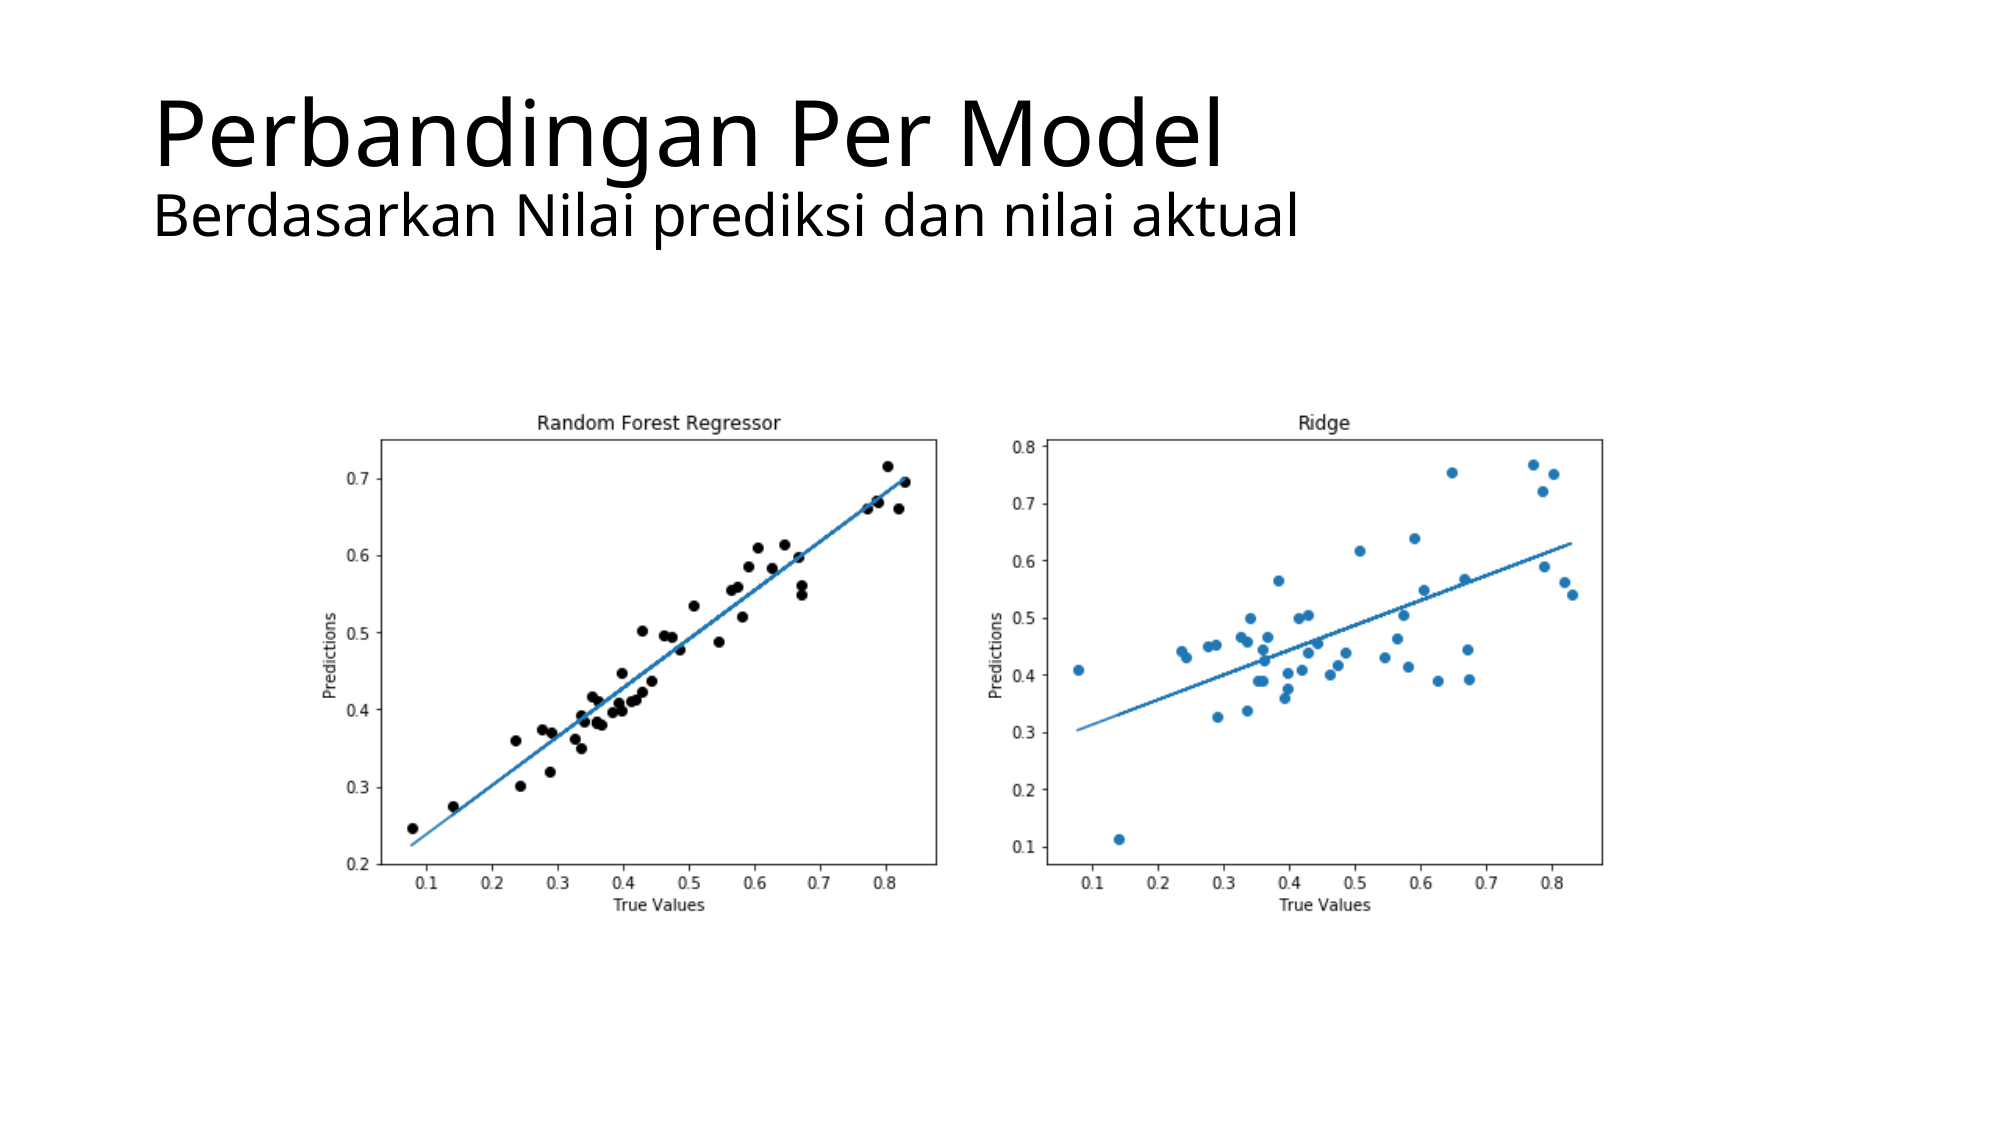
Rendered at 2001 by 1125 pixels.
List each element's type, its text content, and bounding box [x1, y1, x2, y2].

title Perbandingan Per Model Berdasarkan Nilai prediksi dan nilai aktual [137, 59, 1863, 278]
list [209, 394, 1791, 919]
